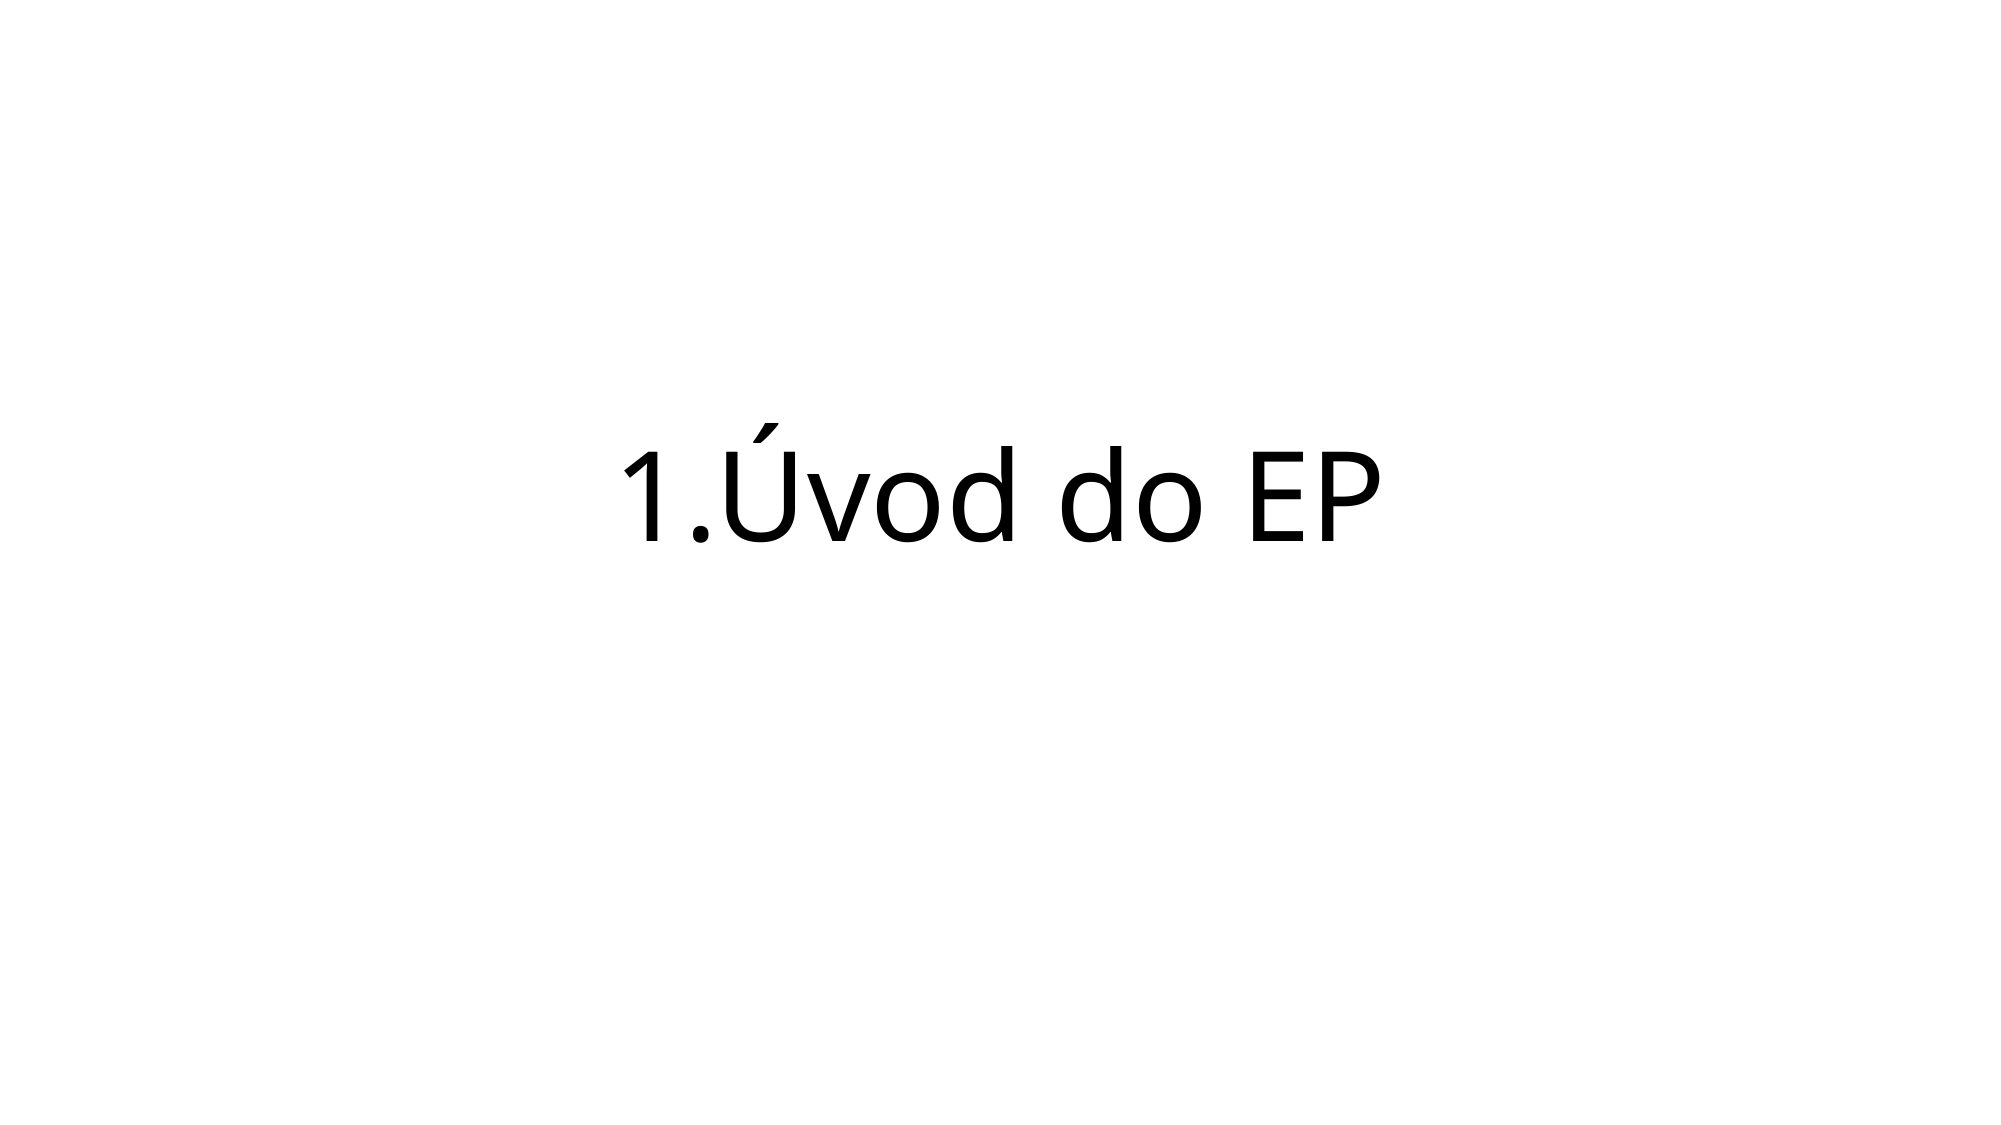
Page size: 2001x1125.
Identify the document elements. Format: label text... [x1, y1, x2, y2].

title 1.Úvod do EP [249, 184, 1750, 576]
